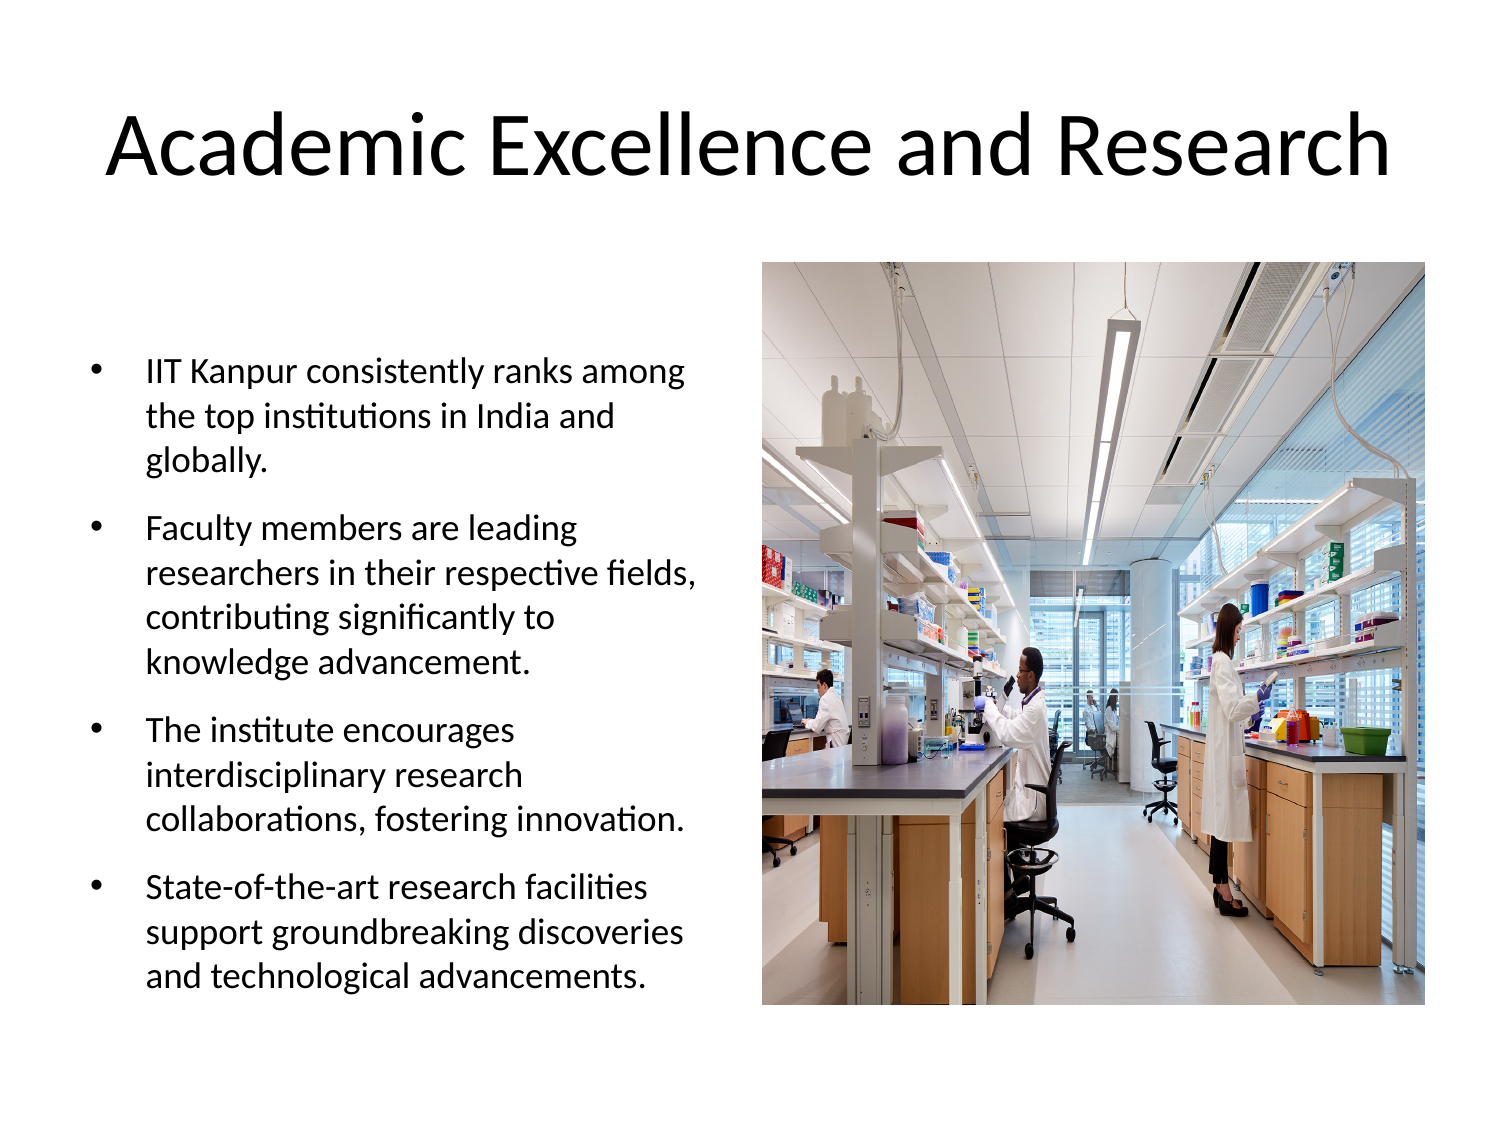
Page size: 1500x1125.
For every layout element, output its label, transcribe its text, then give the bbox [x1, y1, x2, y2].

picture [762, 262, 1426, 1006]
title Academic Excellence and Research [75, 45, 1425, 233]
list IIT Kanpur consistently ranks among the top institutions in India and globally. Faculty members are leading researchers in their respective fields, contributing significantly to knowledge advancement. The institute encourages interdisciplinary research collaborations, fostering innovation. State-of-the-art research facilities support groundbreaking discoveries and technological advancements. [75, 262, 738, 1005]
